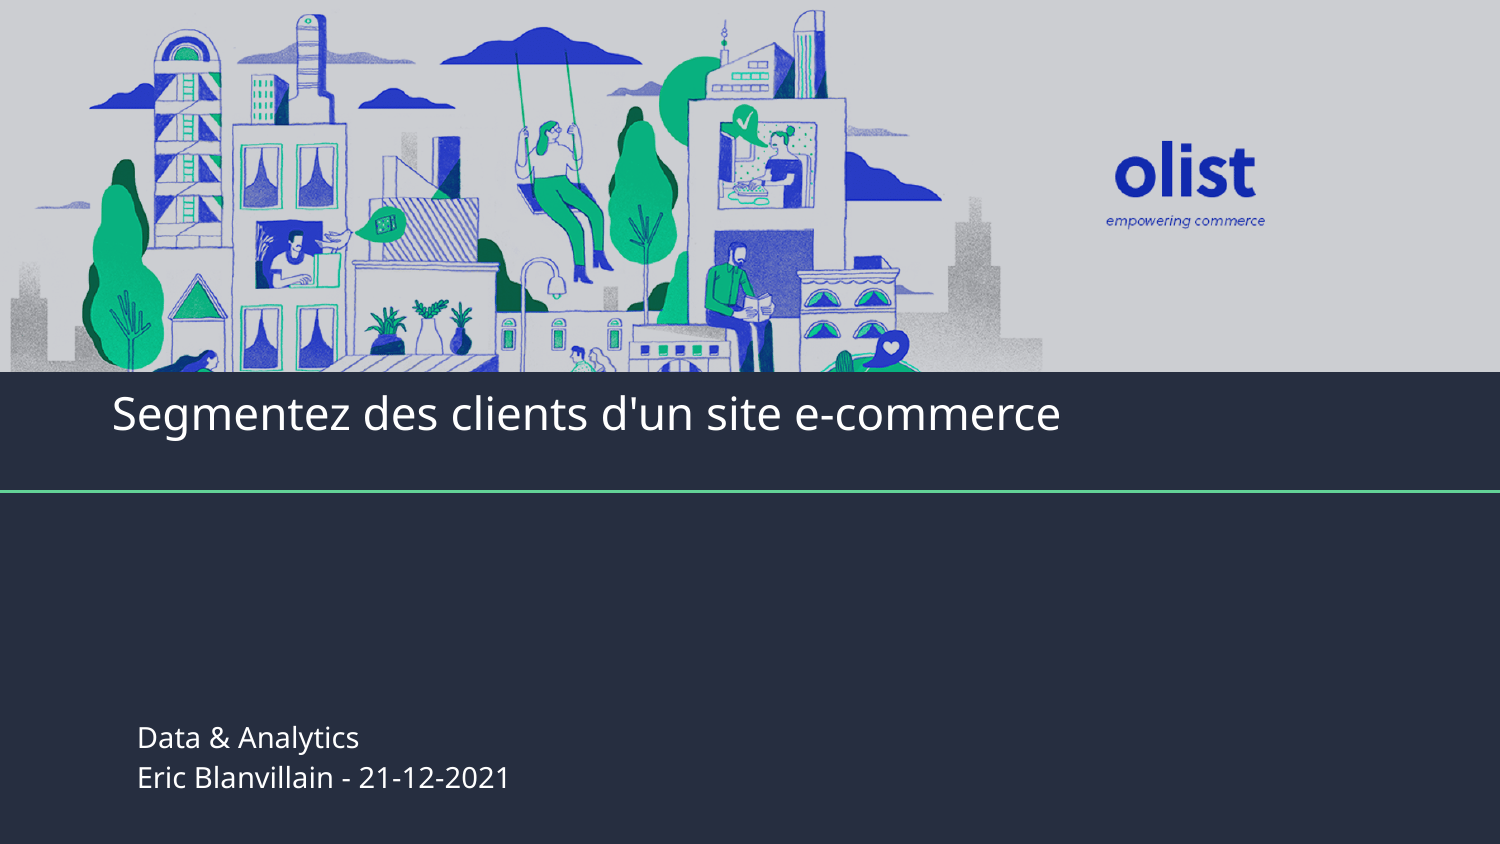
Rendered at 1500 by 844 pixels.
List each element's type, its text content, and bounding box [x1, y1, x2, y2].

title Segmentez des clients d'un site e-commerce [96, 381, 1113, 534]
picture [0, 0, 1500, 373]
subtitle Data & Analytics Eric Blanvillain - 21-12-2021 [121, 702, 820, 817]
